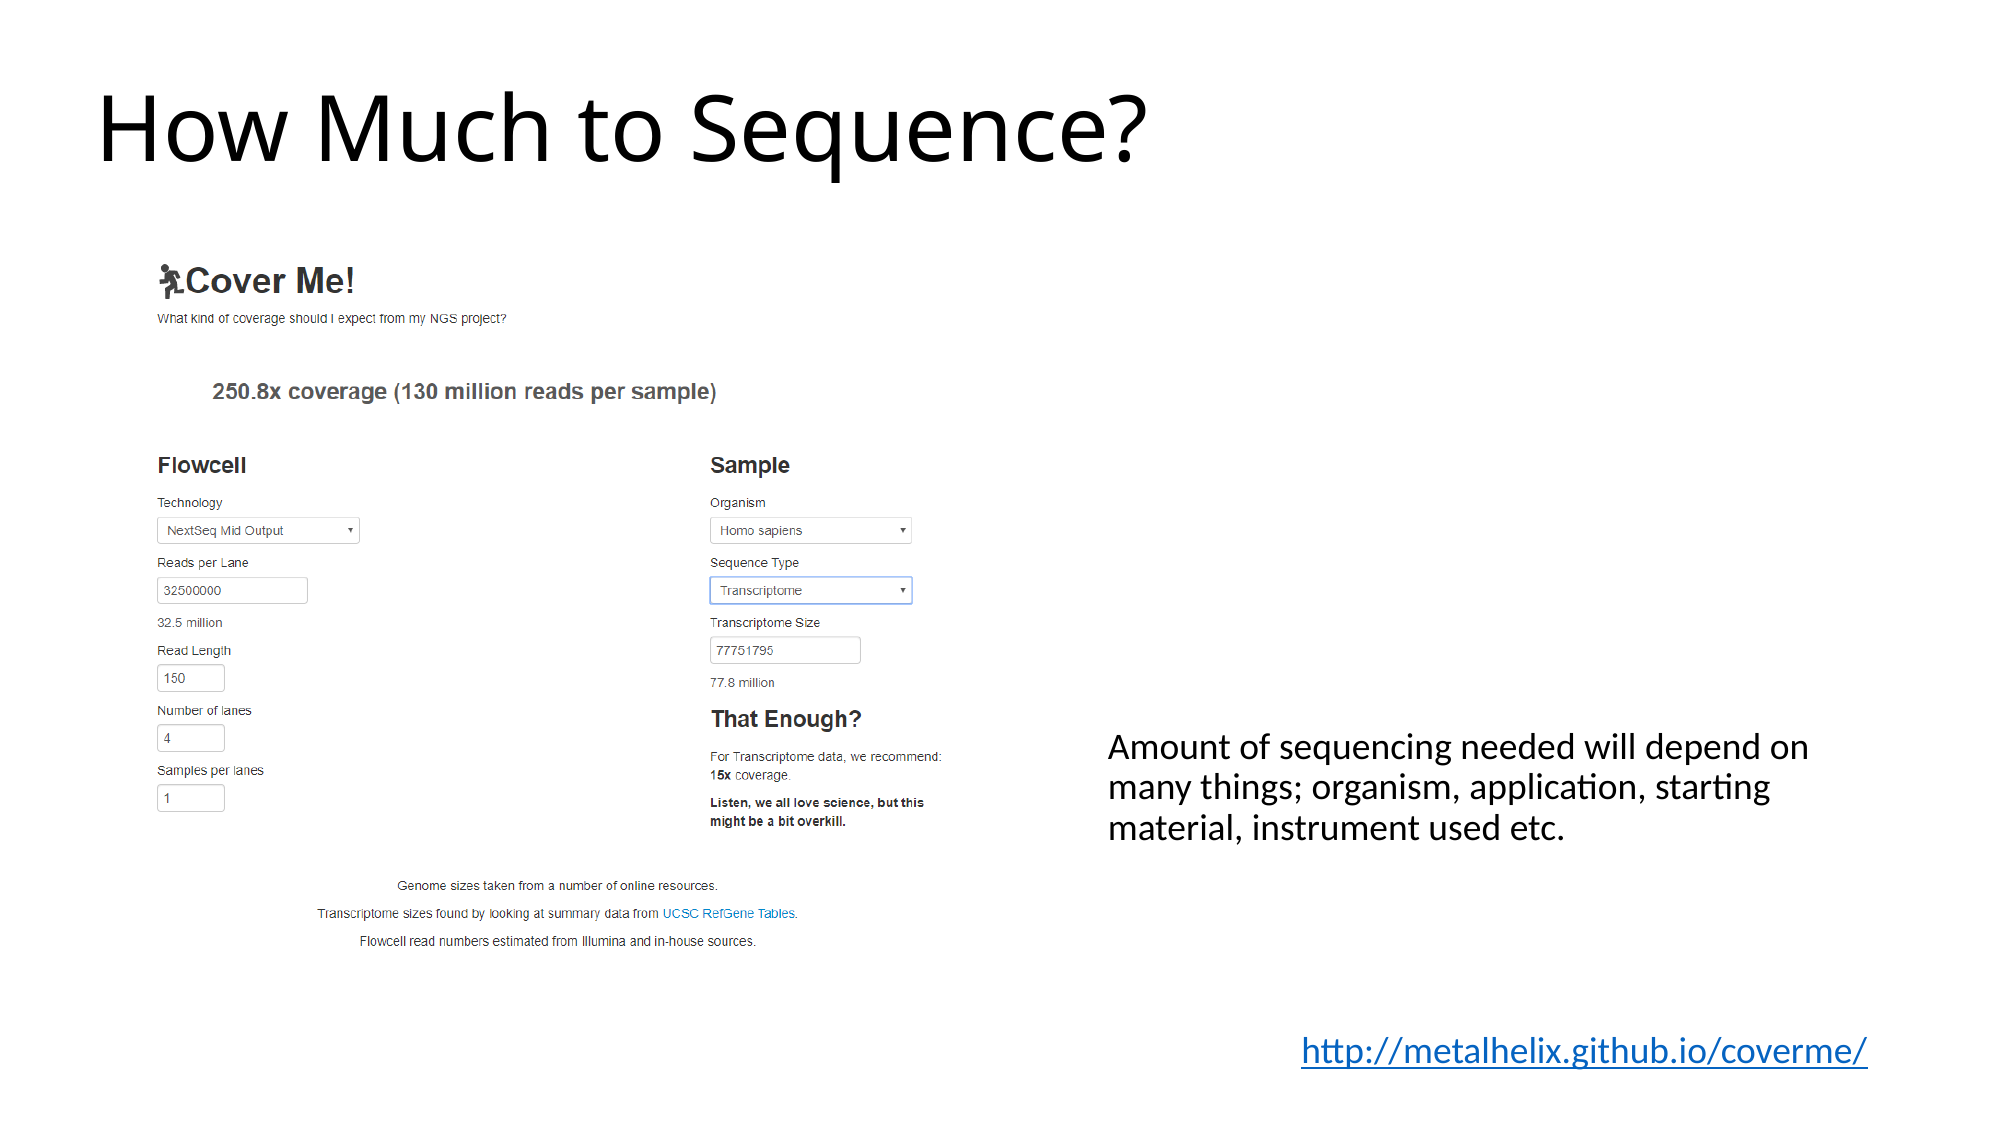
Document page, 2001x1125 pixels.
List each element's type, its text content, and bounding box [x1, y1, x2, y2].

title How Much to Sequence? [80, 23, 1806, 241]
text_box Amount of sequencing needed will depend on many things; organism, application, starting material, instrument used etc. [1083, 719, 1855, 856]
picture [94, 255, 1052, 1066]
text_box http://metalhelix.github.io/coverme/ [1286, 1019, 1883, 1079]
